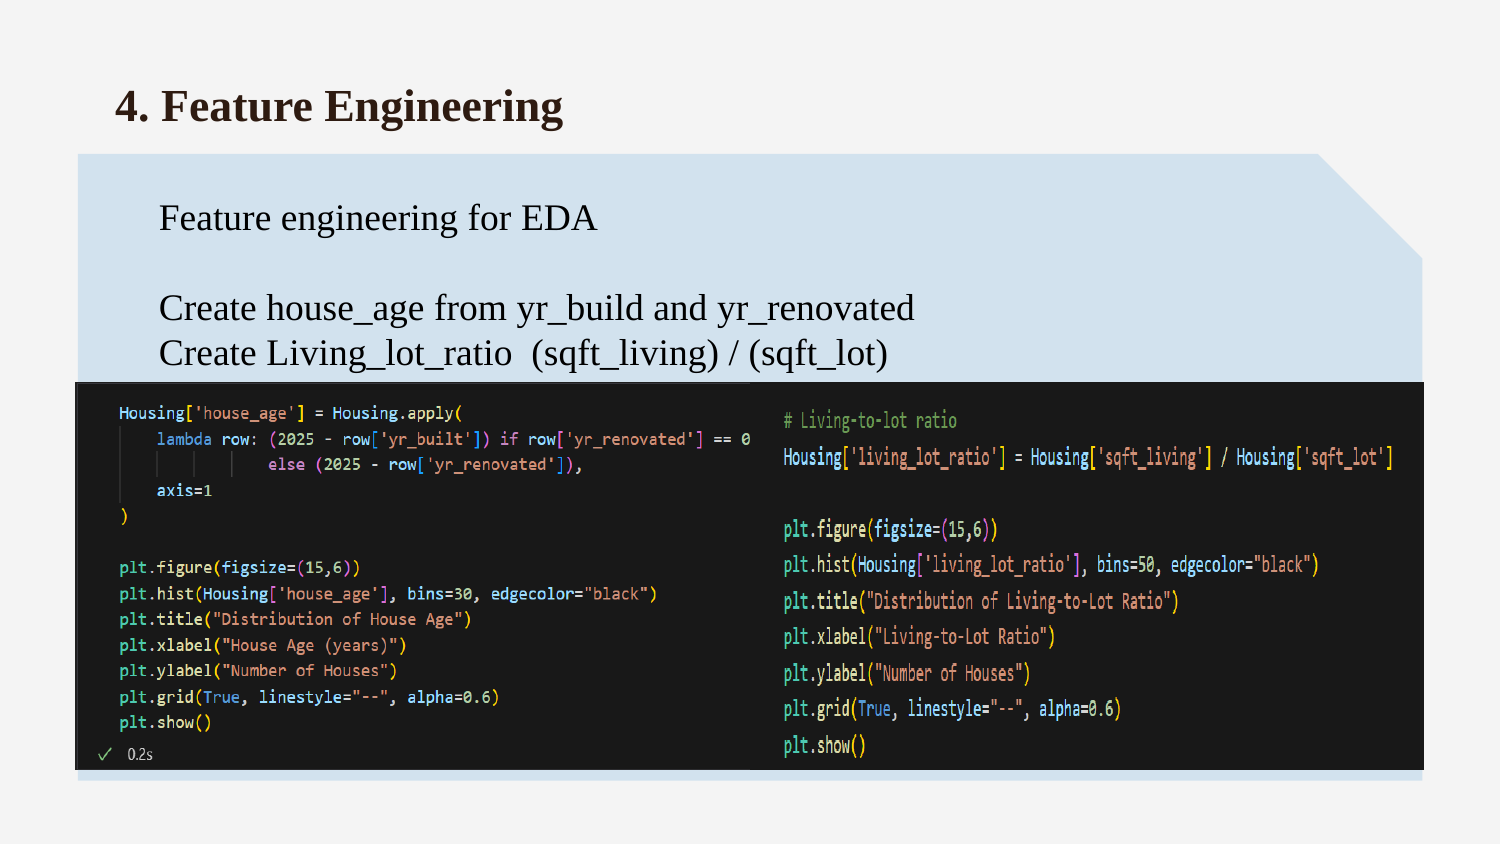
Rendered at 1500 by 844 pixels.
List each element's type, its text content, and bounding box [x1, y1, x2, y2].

text_box Feature engineering for EDA Create house_age from yr_build and yr_renovated Create Living_lot_ratio (sqft_living) / (sqft_lot) [144, 186, 1046, 381]
picture [75, 382, 1425, 770]
title 4. Feature Engineering [100, 61, 783, 148]
